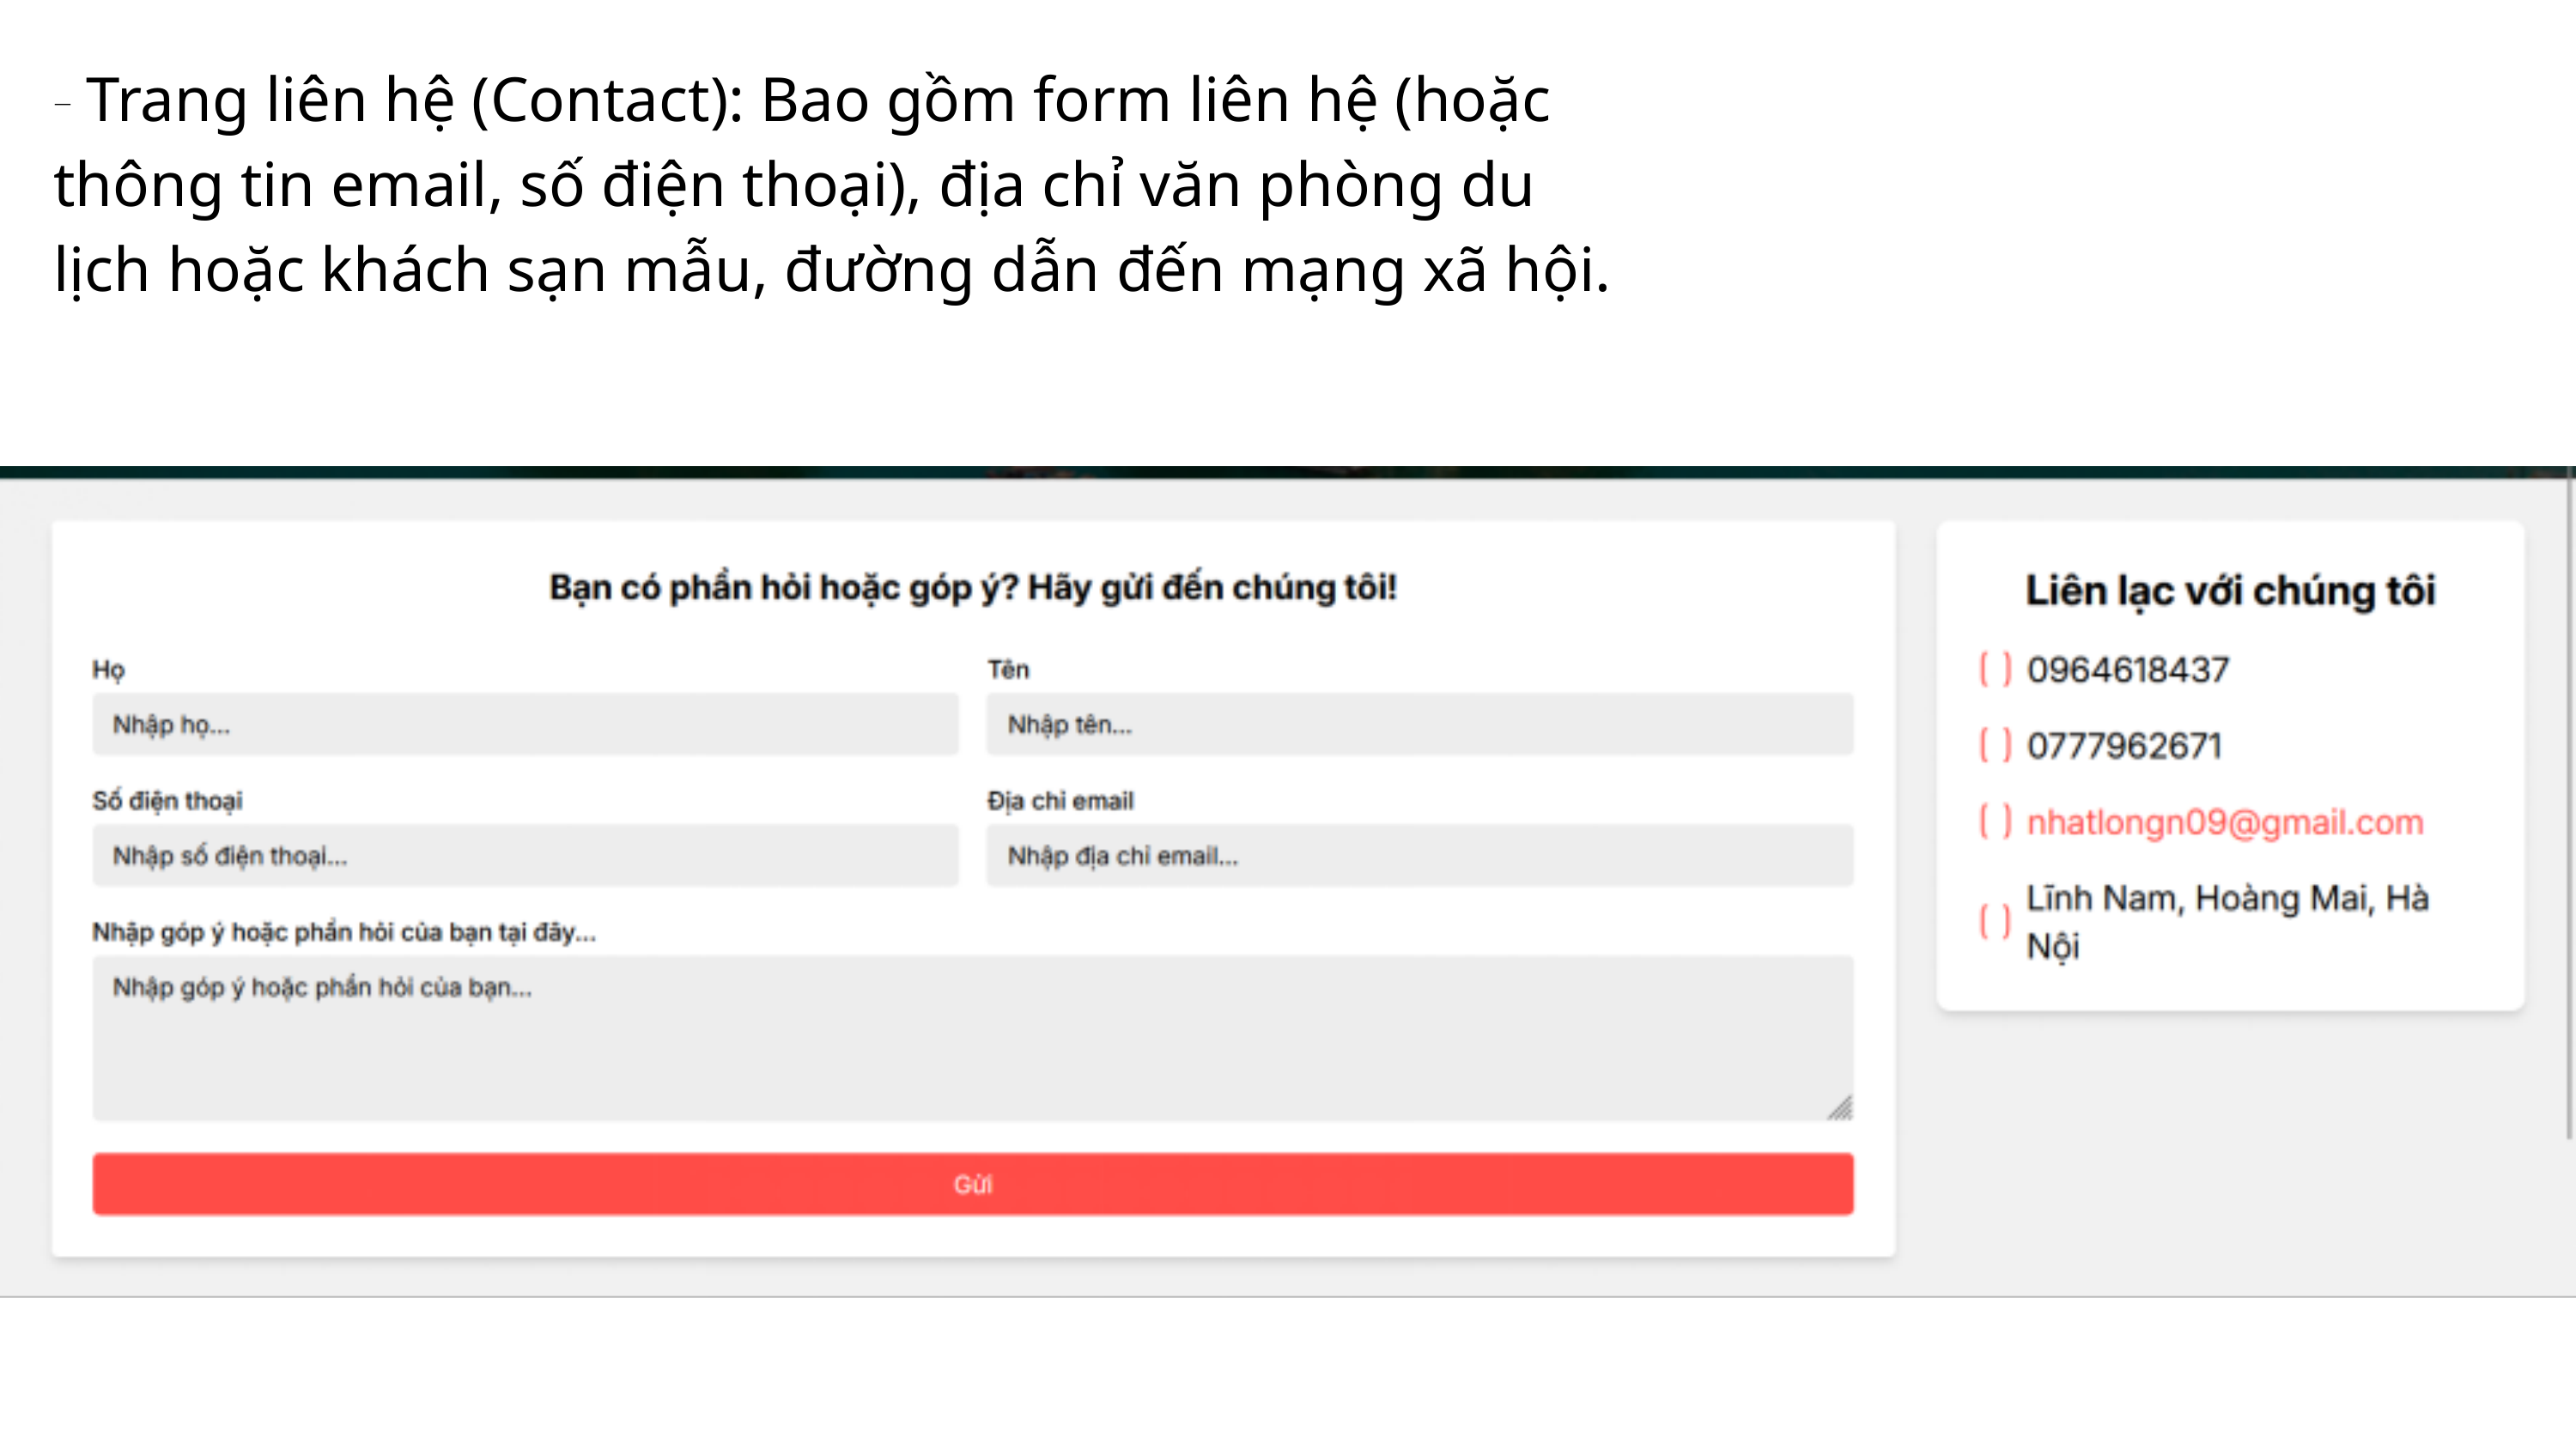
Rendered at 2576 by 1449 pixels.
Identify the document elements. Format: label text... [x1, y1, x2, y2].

text_box [0, 466, 2576, 1300]
text_box - Trang liên hệ (Contact): Bao gồm form liên hệ (hoặc thông tin email, số điện thoại), địa chỉ văn phòng du lịch hoặc khách sạn mẫu, đường dẫn đến mạng xã hội. [53, 48, 1646, 389]
